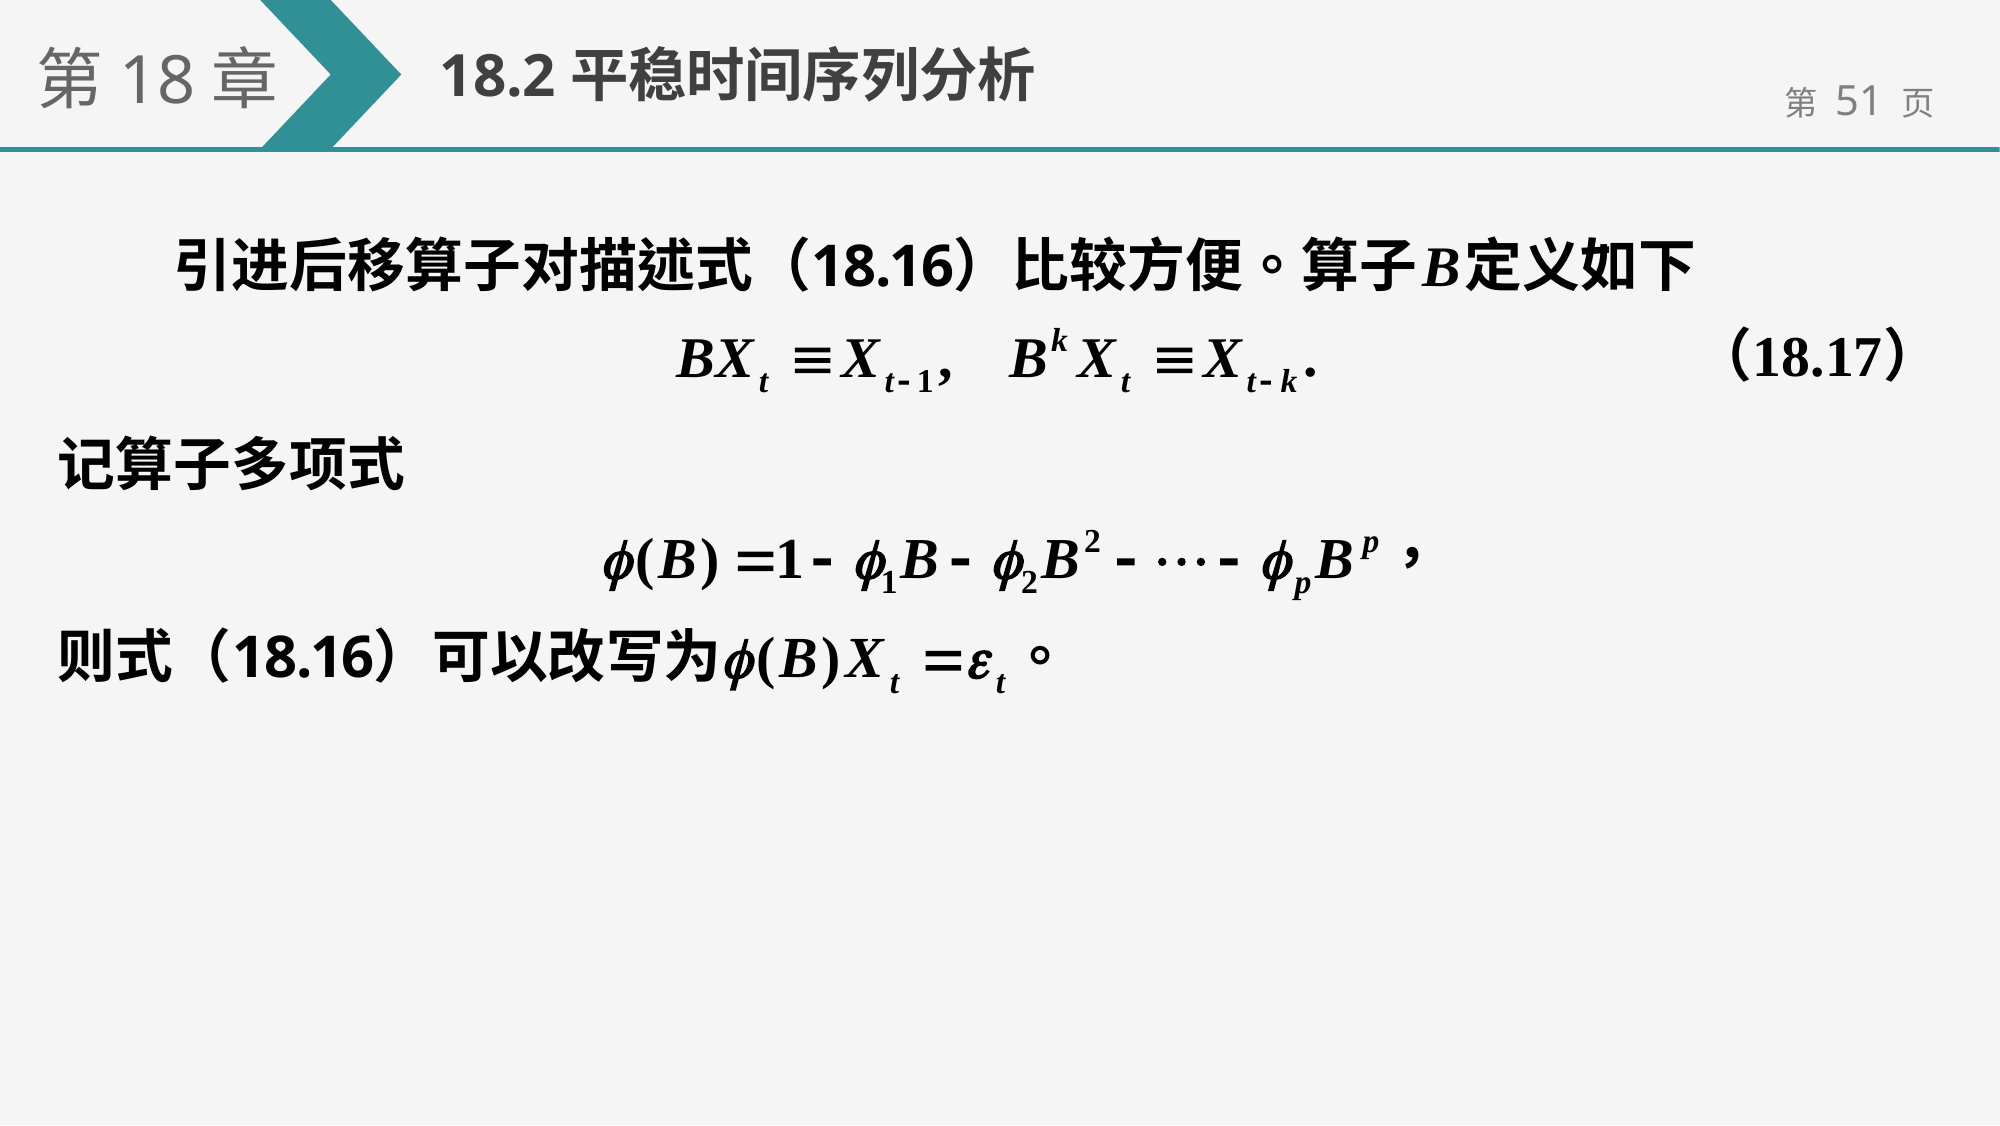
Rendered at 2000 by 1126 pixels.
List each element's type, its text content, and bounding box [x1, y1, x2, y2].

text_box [57, 217, 1937, 861]
text_box 18.2平稳时间序列分析 [424, 31, 1804, 116]
text_box 第18章 [21, 29, 294, 125]
text_box [258, 0, 403, 148]
